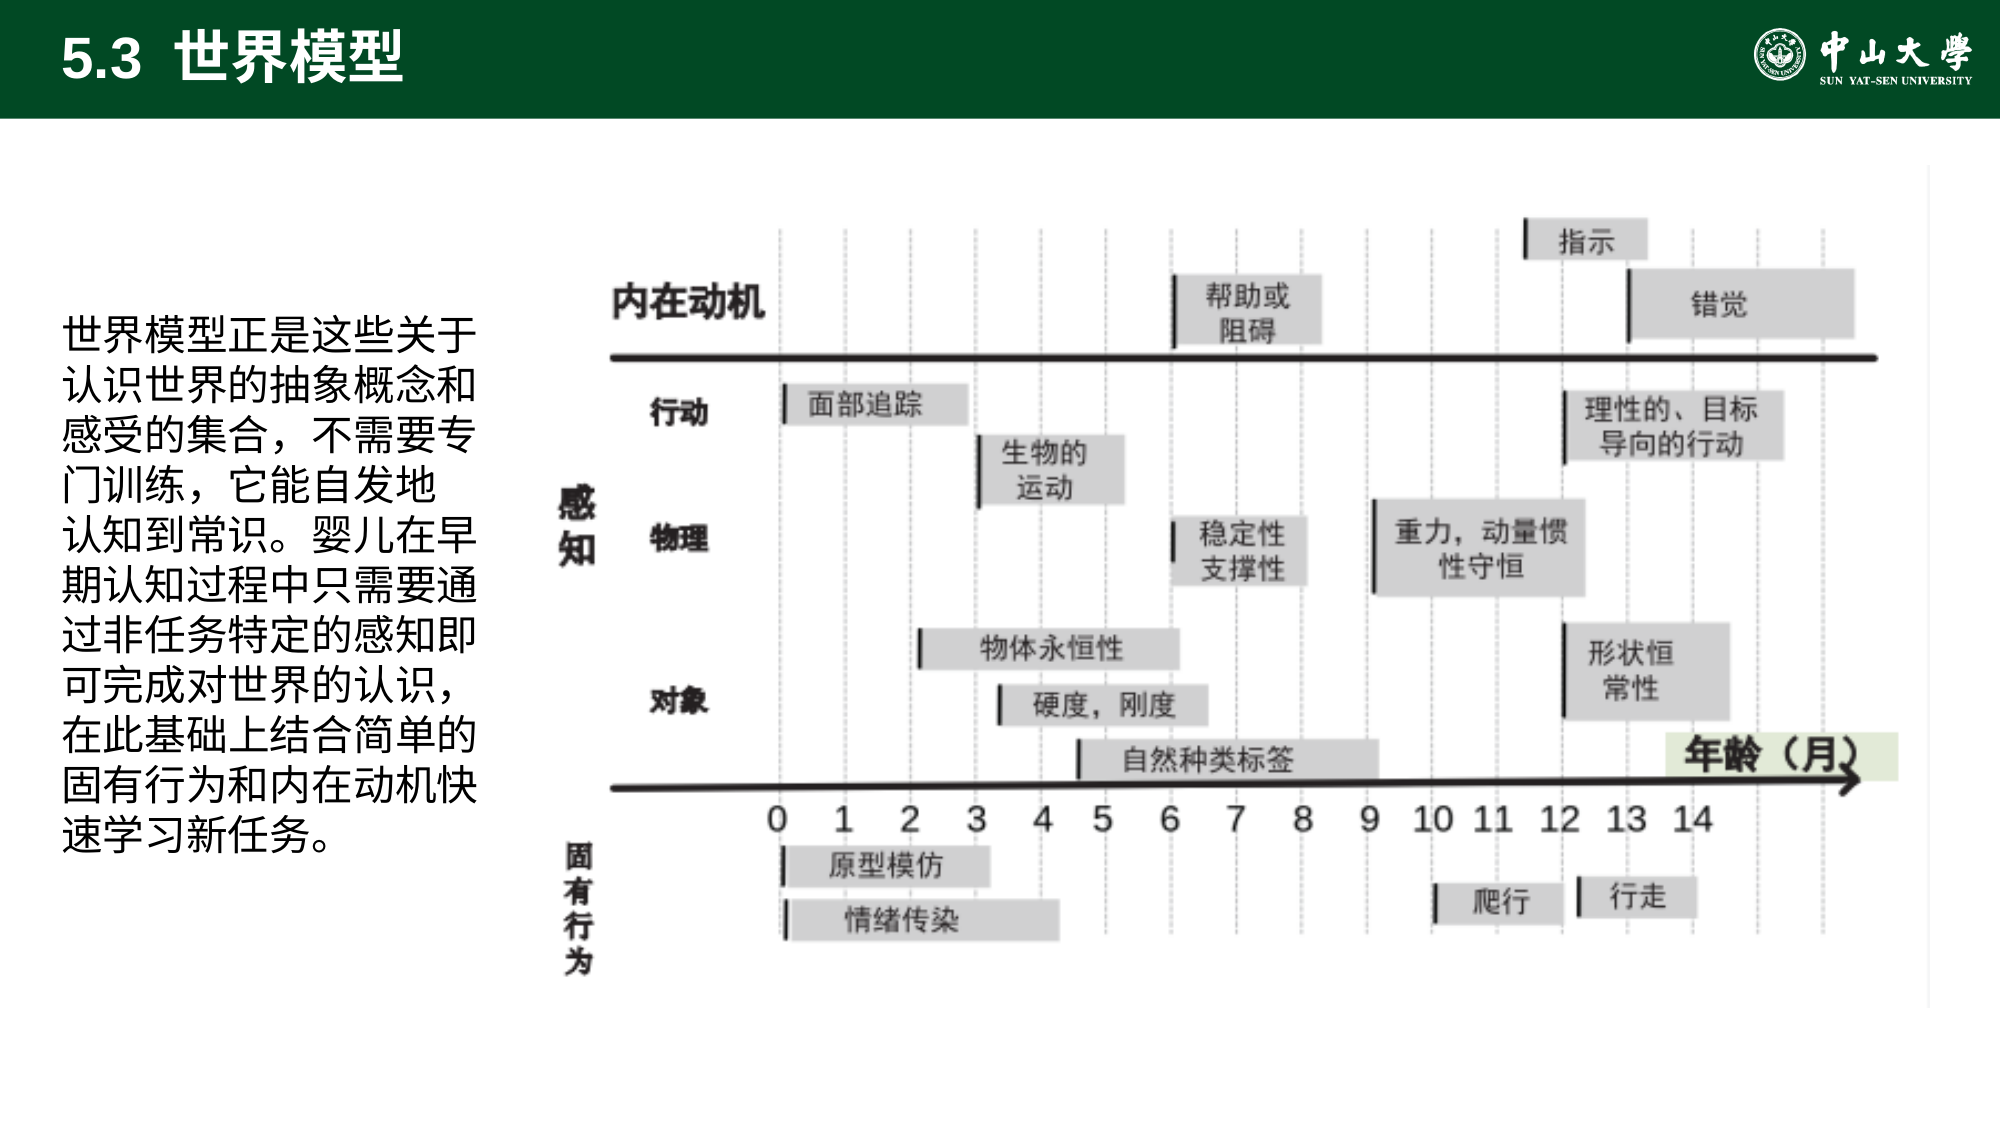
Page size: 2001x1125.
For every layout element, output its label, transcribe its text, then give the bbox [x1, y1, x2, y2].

picture [502, 165, 1930, 1008]
title 5.3 世界模型 [46, 0, 1723, 119]
picture [1740, 11, 2000, 107]
text_box 世界模型正是这些关于认识世界的抽象概念和感受的集合，不需要专门训练，它能自发地 认知到常识。婴儿在早期认知过程中只需要通过非任务特定的感知即可完成对世界的认识，在此基础上结合简单的固有行为和内在动机快速学习新任务。 [46, 301, 502, 867]
